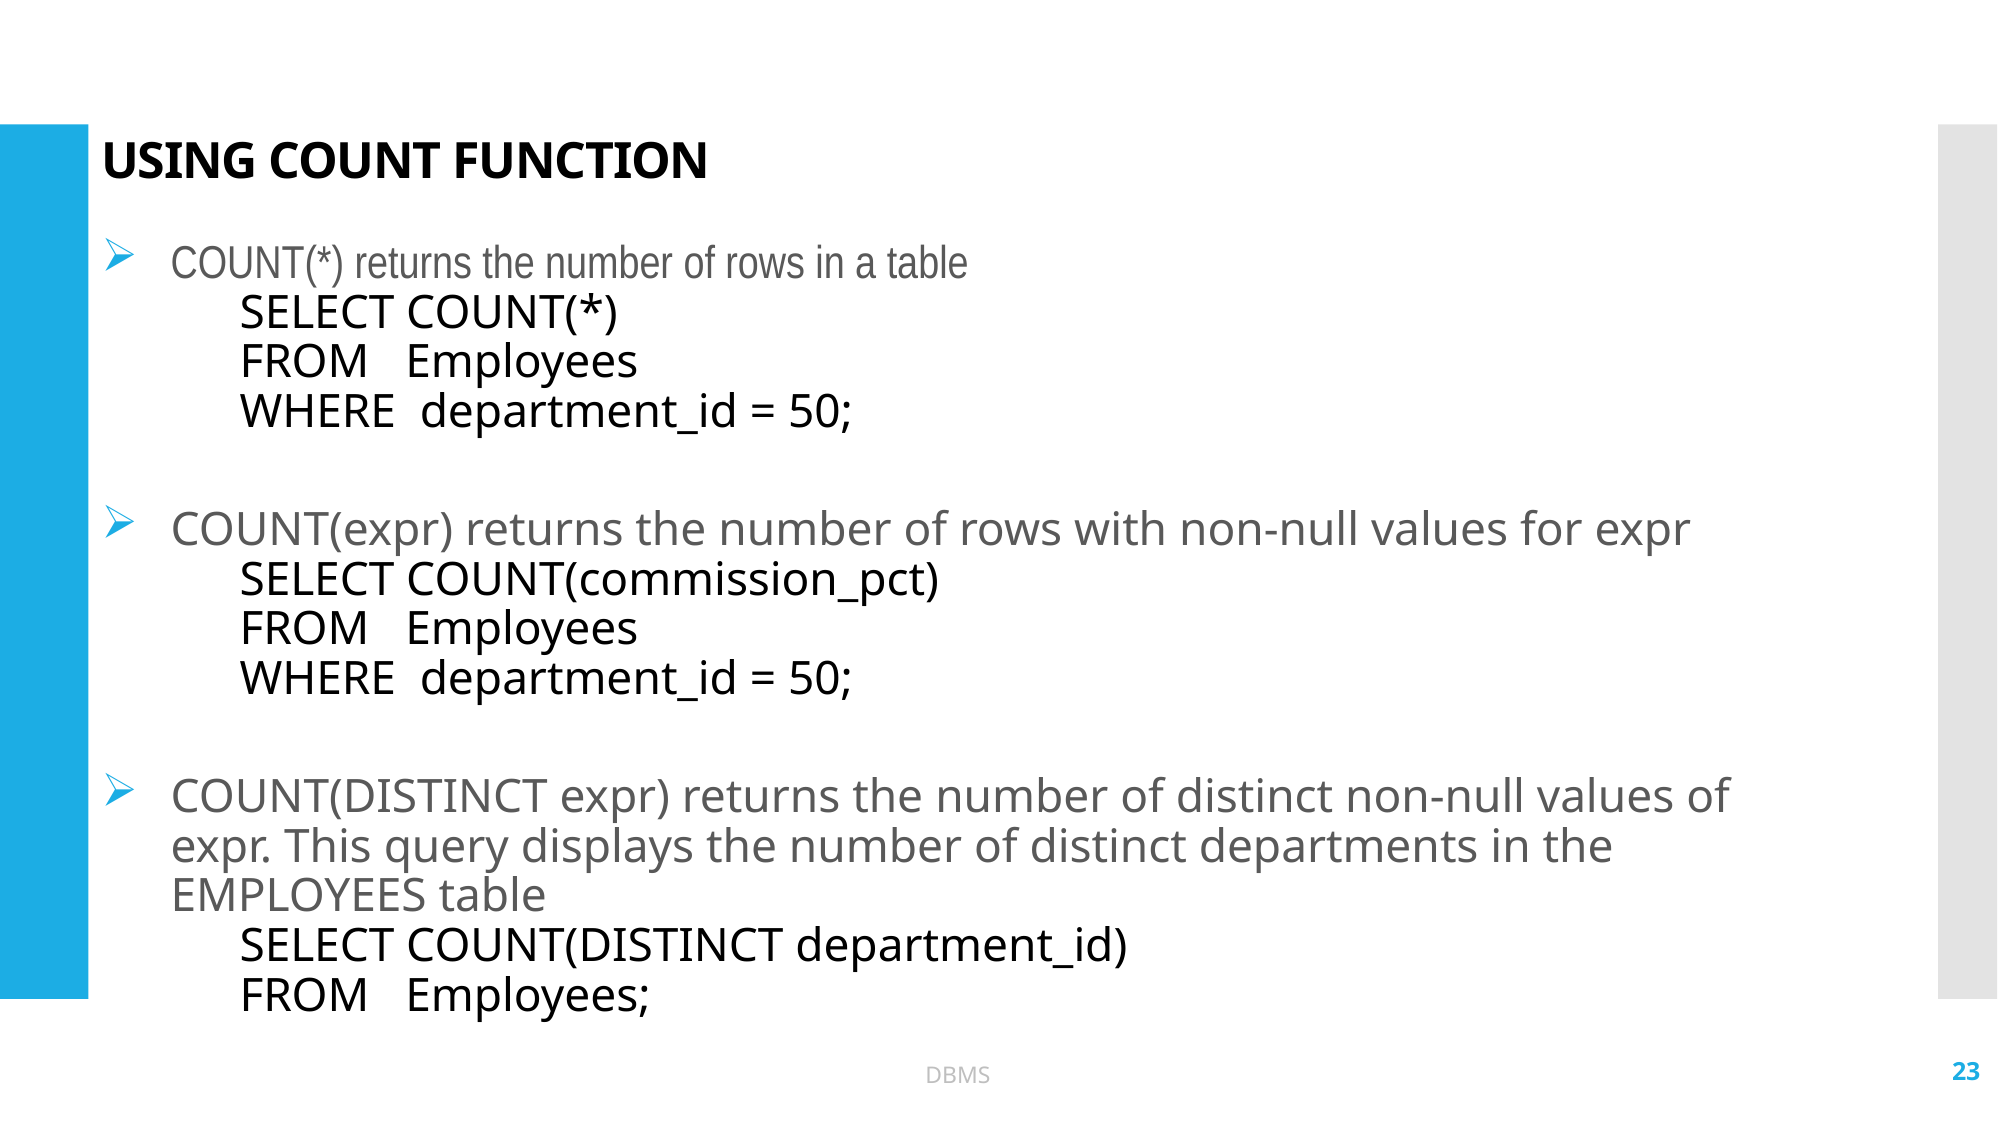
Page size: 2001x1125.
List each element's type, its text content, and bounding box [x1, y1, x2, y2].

title USING COUNT FUNCTION [86, 128, 1653, 189]
footer DBMS [473, 1046, 1443, 1107]
slide_number 23 [1744, 1042, 1996, 1103]
list COUNT(*) returns the number of rows in a table SELECT COUNT(*) FROM Employees WHERE department_id = 50; COUNT(expr) returns the number of rows with non-null values for expr SELECT COUNT(commission_pct) FROM Employees WHERE department_id = 50; COUNT(DISTINCT expr) returns the number of distinct non-null values of expr. This query displays the number of distinct departments in the EMPLOYEES table SELECT COUNT(DISTINCT department_id) FROM Employees; [86, 231, 1830, 1036]
